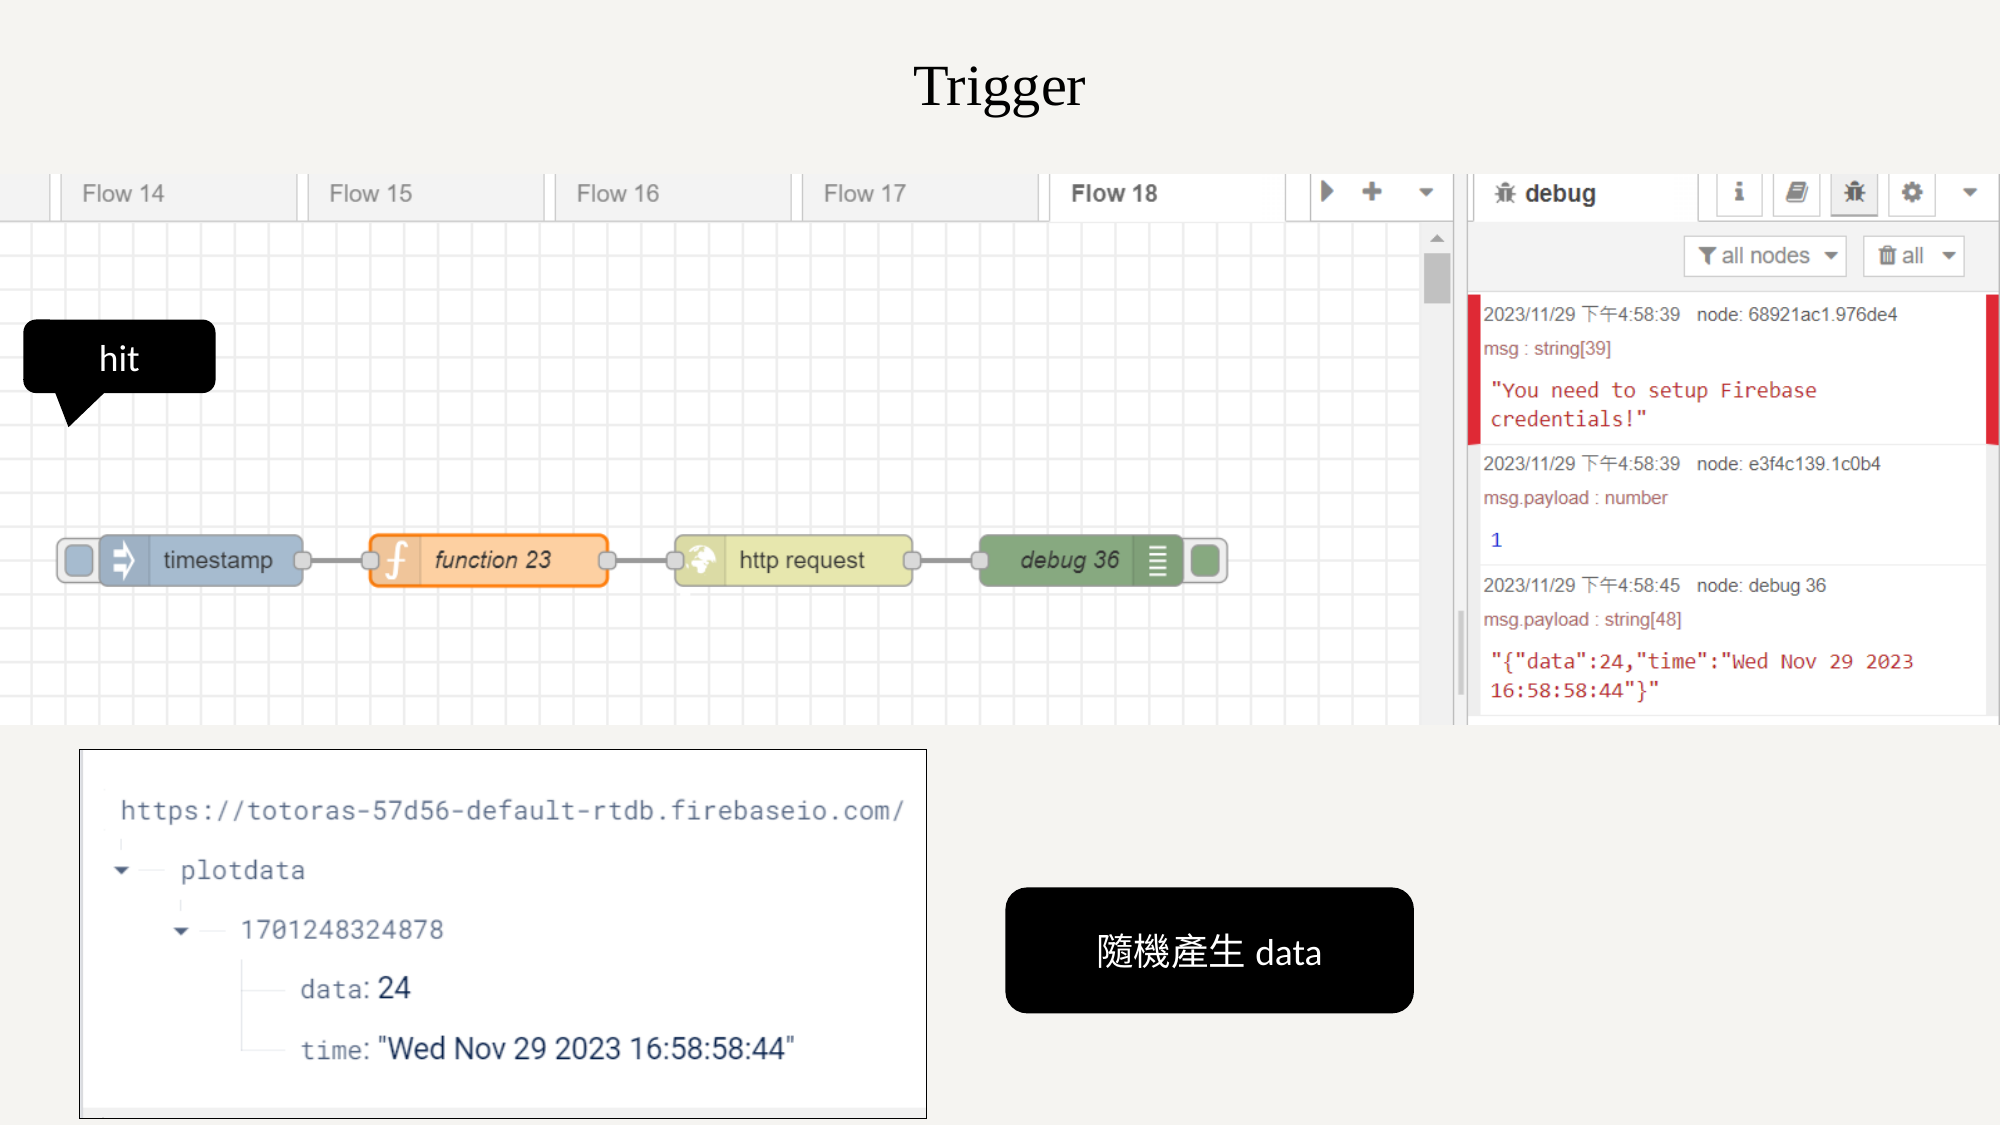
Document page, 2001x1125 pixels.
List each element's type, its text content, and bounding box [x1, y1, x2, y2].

picture [0, 174, 2000, 725]
picture [79, 749, 927, 1119]
text_box [0, 725, 2000, 1125]
text_box [0, 0, 2000, 174]
text_box 隨機產生data [1005, 887, 1414, 1014]
text_box Trigger [898, 39, 1102, 125]
